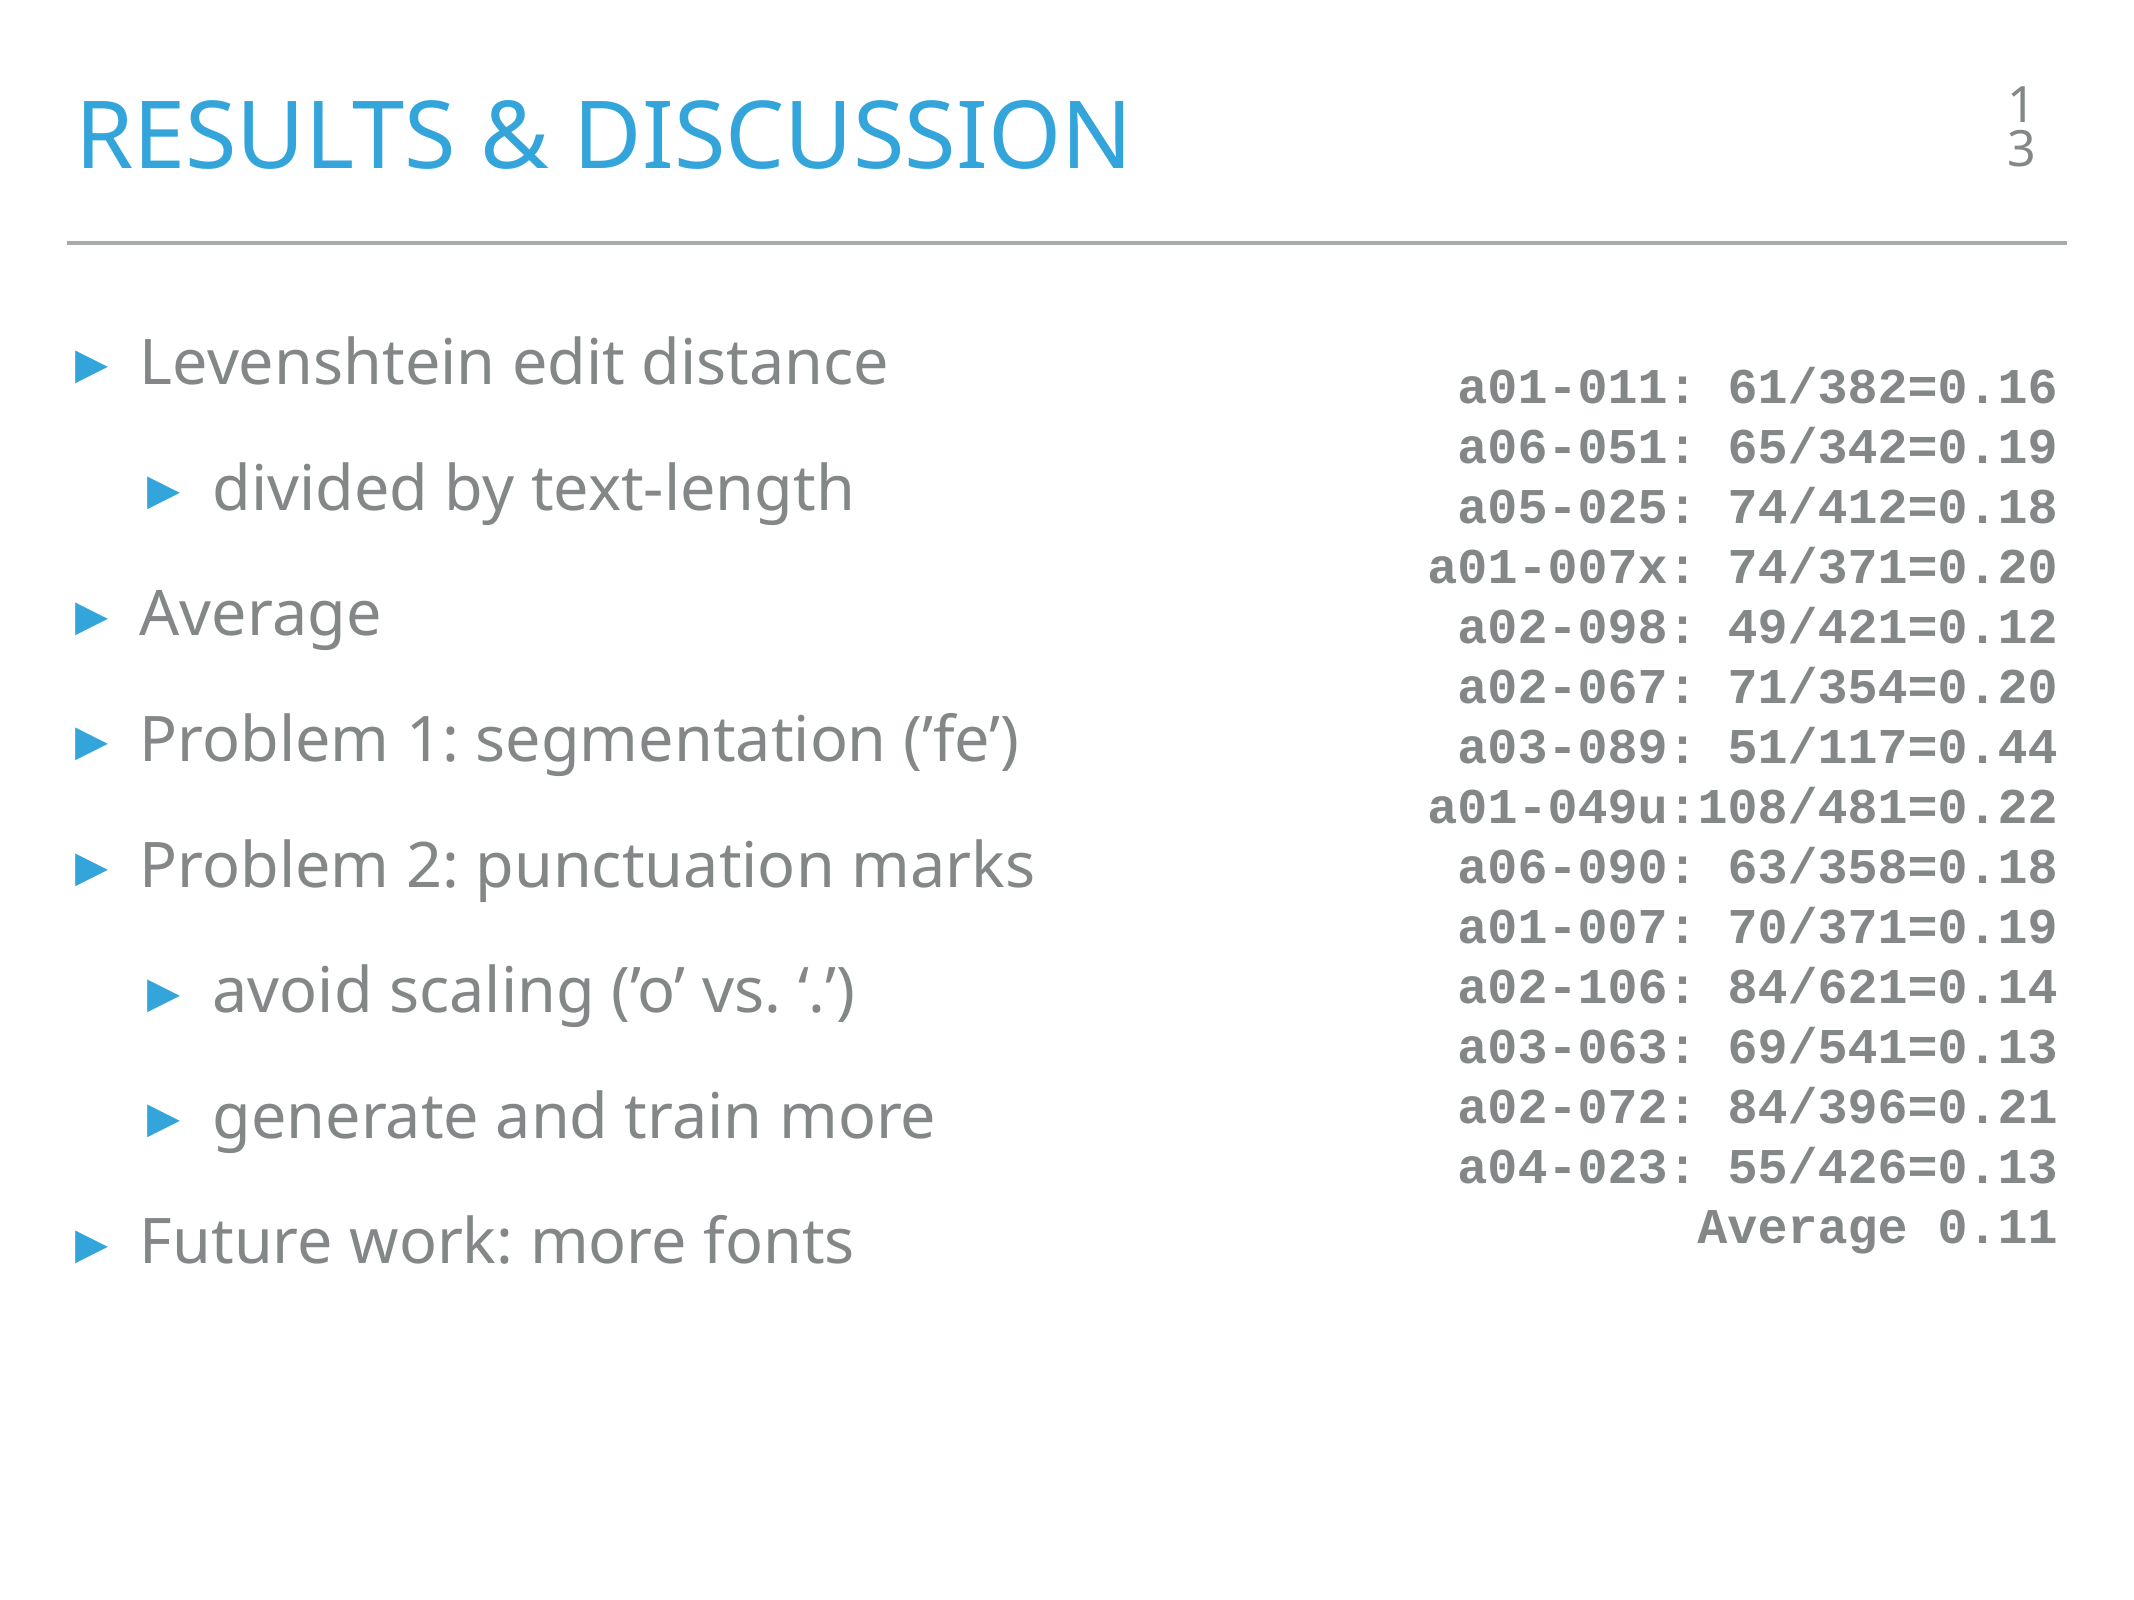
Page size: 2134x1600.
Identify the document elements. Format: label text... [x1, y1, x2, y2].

list a01-011: 61/382=0.16 a06-051: 65/342=0.19 a05-025: 74/412=0.18 a01-007x: 74/371=0.20 a02-098: 49/421=0.12 a02-067: 71/354=0.20 a03-089: 51/117=0.44 a01-049u:108/481=0.22 a06-090: 63/358=0.18 a01-007: 70/371=0.19 a02-106: 84/621=0.14 a03-063: 69/541=0.13 a02-072: 84/396=0.21 a04-023: 55/426=0.13 Average 0.11 [1377, 344, 2067, 1292]
title Results & Discussion [66, 87, 2068, 208]
text_box Levenshtein edit distance divided by text-length Average Problem 1: segmentation (’fe’) Problem 2: punctuation marks avoid scaling (’o’ vs. ‘.’) generate and train more Future work: more fonts [66, 313, 1165, 1343]
slide_number 13 [1998, 70, 2067, 147]
